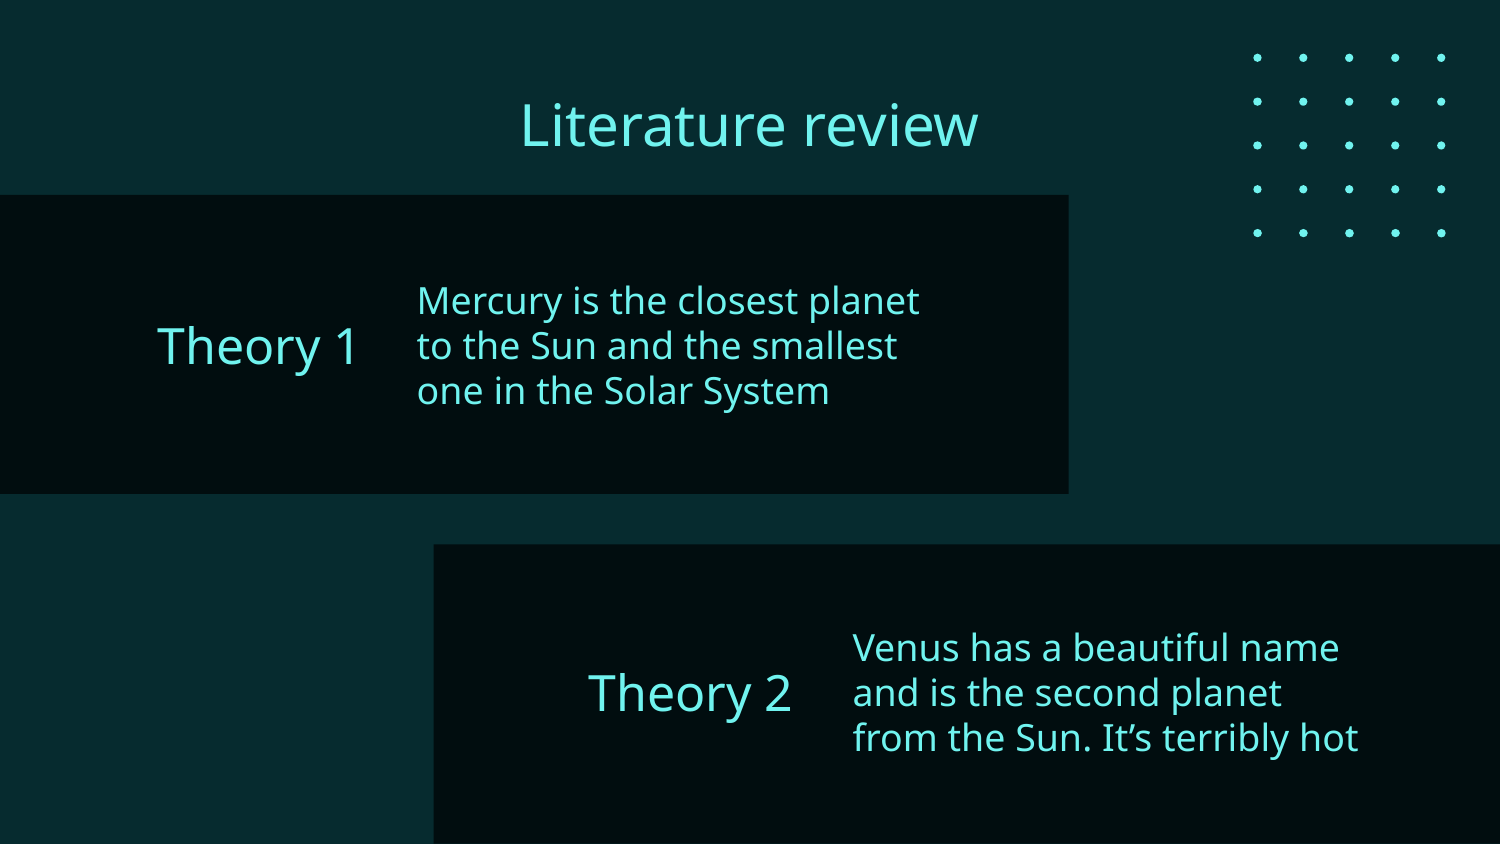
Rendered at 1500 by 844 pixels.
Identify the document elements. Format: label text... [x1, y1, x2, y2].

subtitle Theory 1 [118, 238, 401, 451]
subtitle Mercury is the closest planet to the Sun and the smallest one in the Solar System [401, 238, 951, 451]
subtitle Theory 2 [549, 585, 833, 799]
title Literature review [118, 72, 1382, 167]
subtitle Venus has a beautiful name and is the second planet from the Sun. It’s terribly hot [837, 585, 1386, 799]
